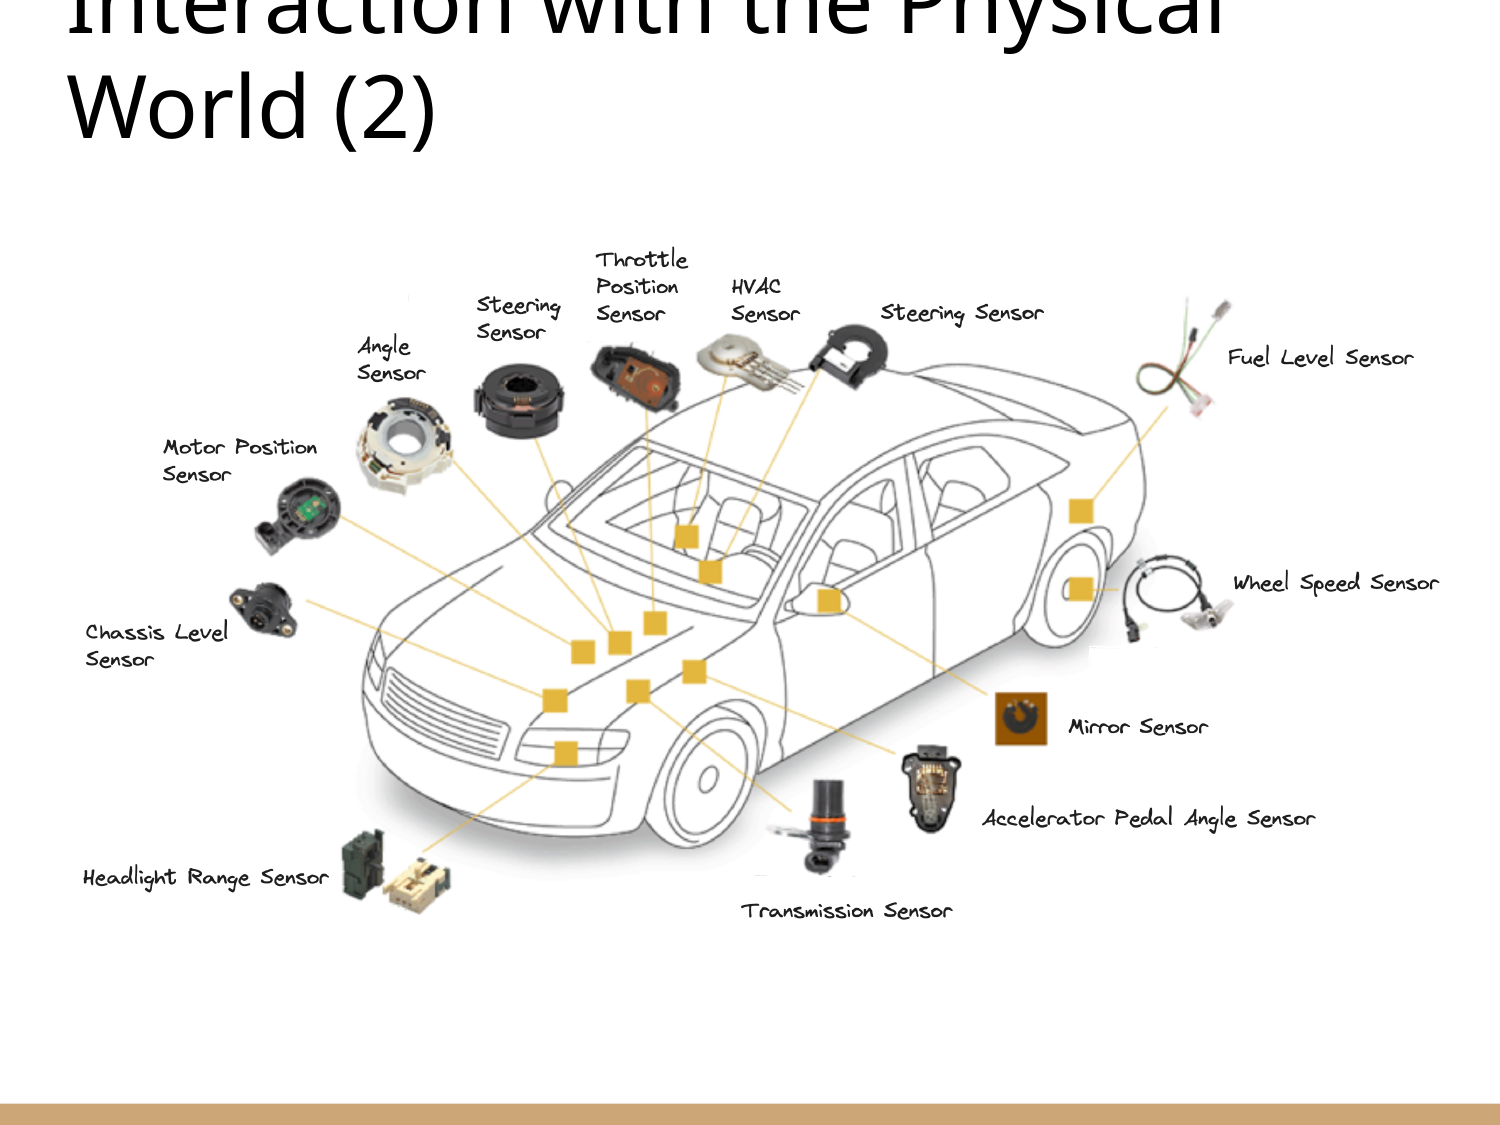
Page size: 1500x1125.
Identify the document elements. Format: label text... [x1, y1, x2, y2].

picture [72, 236, 1450, 977]
title Interaction with the Physical World (2) [51, 69, 1449, 172]
